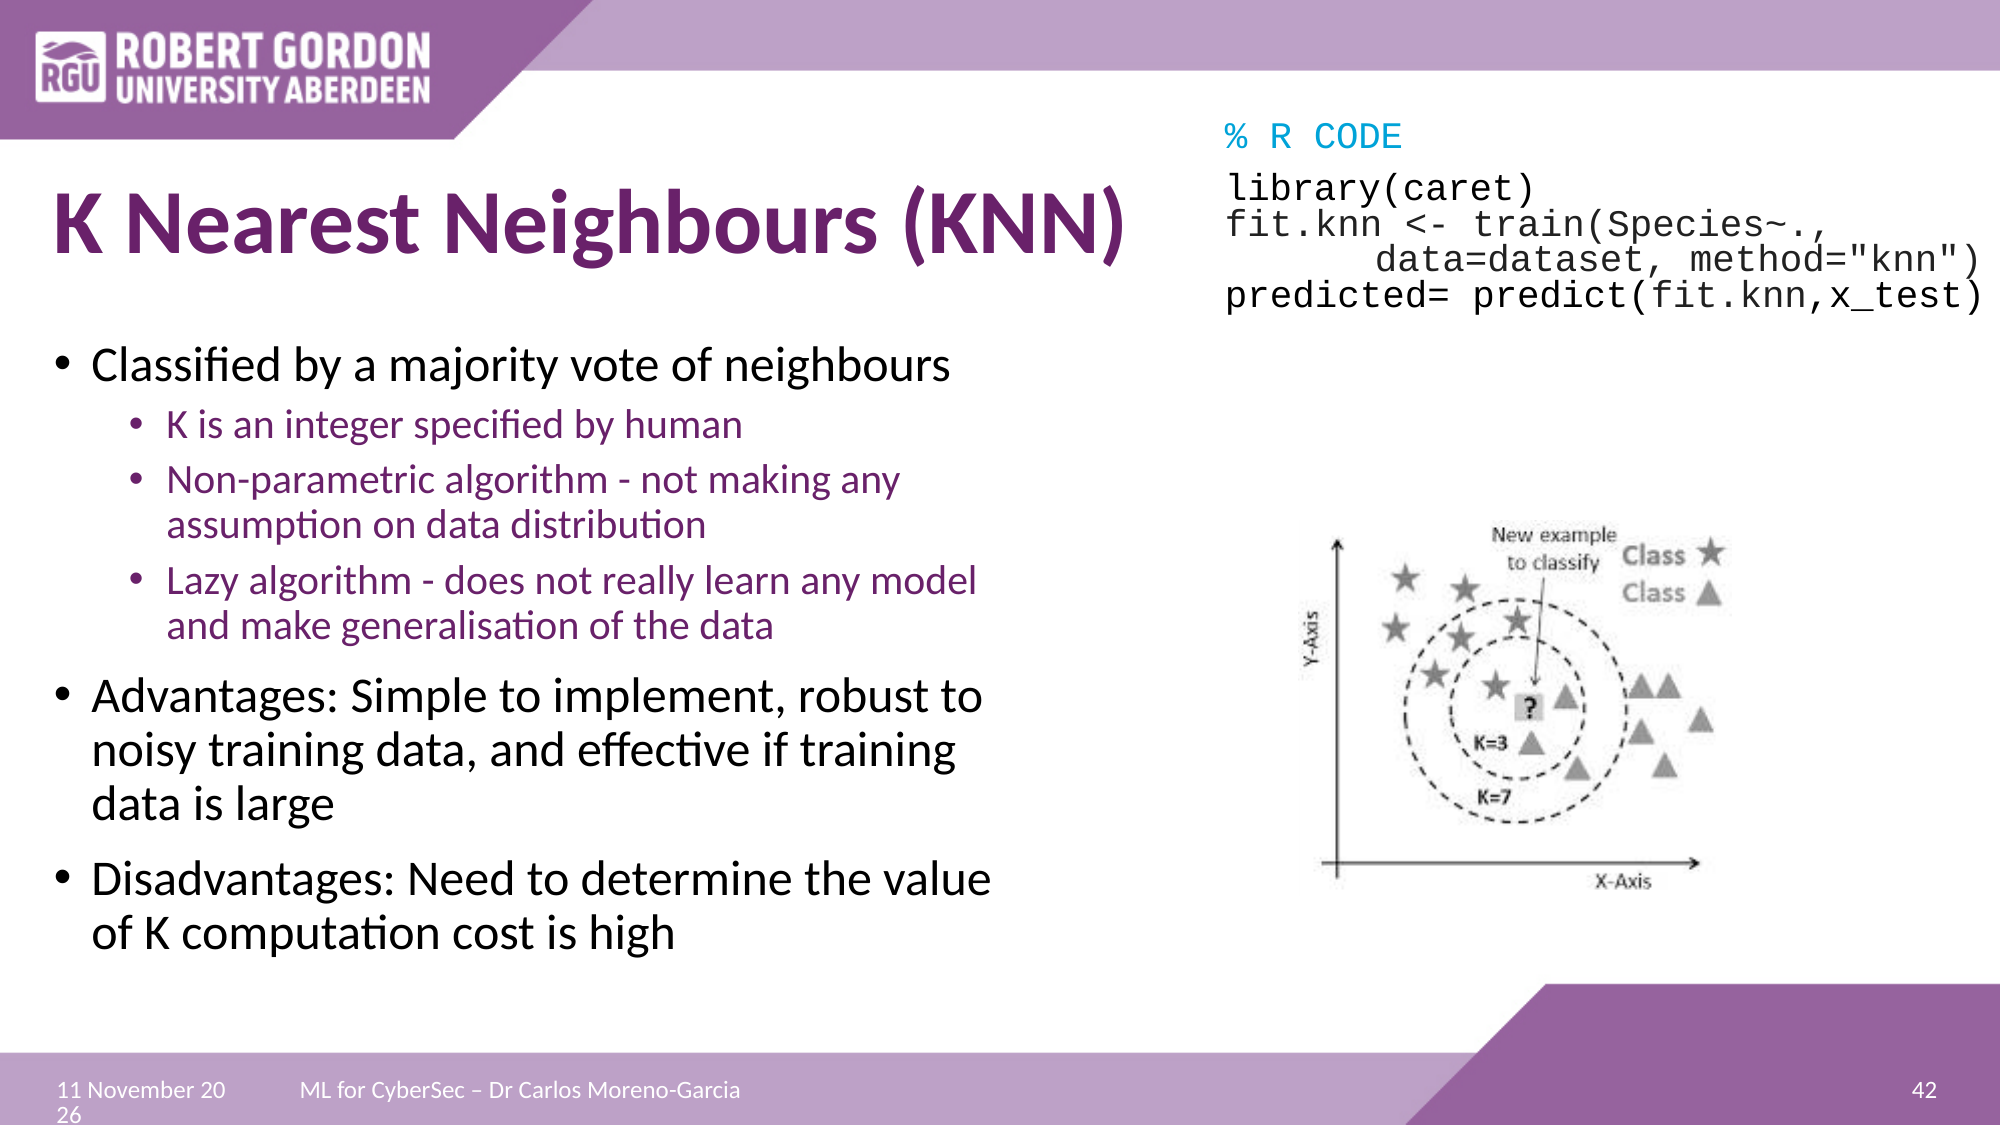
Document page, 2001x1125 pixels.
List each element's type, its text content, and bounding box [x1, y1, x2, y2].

footer ML for CyberSec – Dr Carlos Moreno-Garcia [284, 1058, 1463, 1119]
text_box % R CODE library(caret) fit.knn <- train(Species~., data=dataset, method="knn") predicted= predict(fit.knn,x_test) [1208, 112, 2000, 323]
slide_number 42 [1731, 1058, 1953, 1119]
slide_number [41, 1058, 250, 1119]
list Classified by a majority vote of neighbours K is an integer specified by human Non-parametric algorithm - not making any assumption on data distribution Lazy algorithm - does not really learn any model and make generalisation of the data Advantages: Simple to implement, robust to noisy training data, and effective if training data is large Disadvantages: Need to determine the value of K computation cost is high [39, 330, 1022, 997]
picture [0, 0, 2000, 1125]
title K Nearest Neighbours (KNN) [39, 167, 1208, 292]
